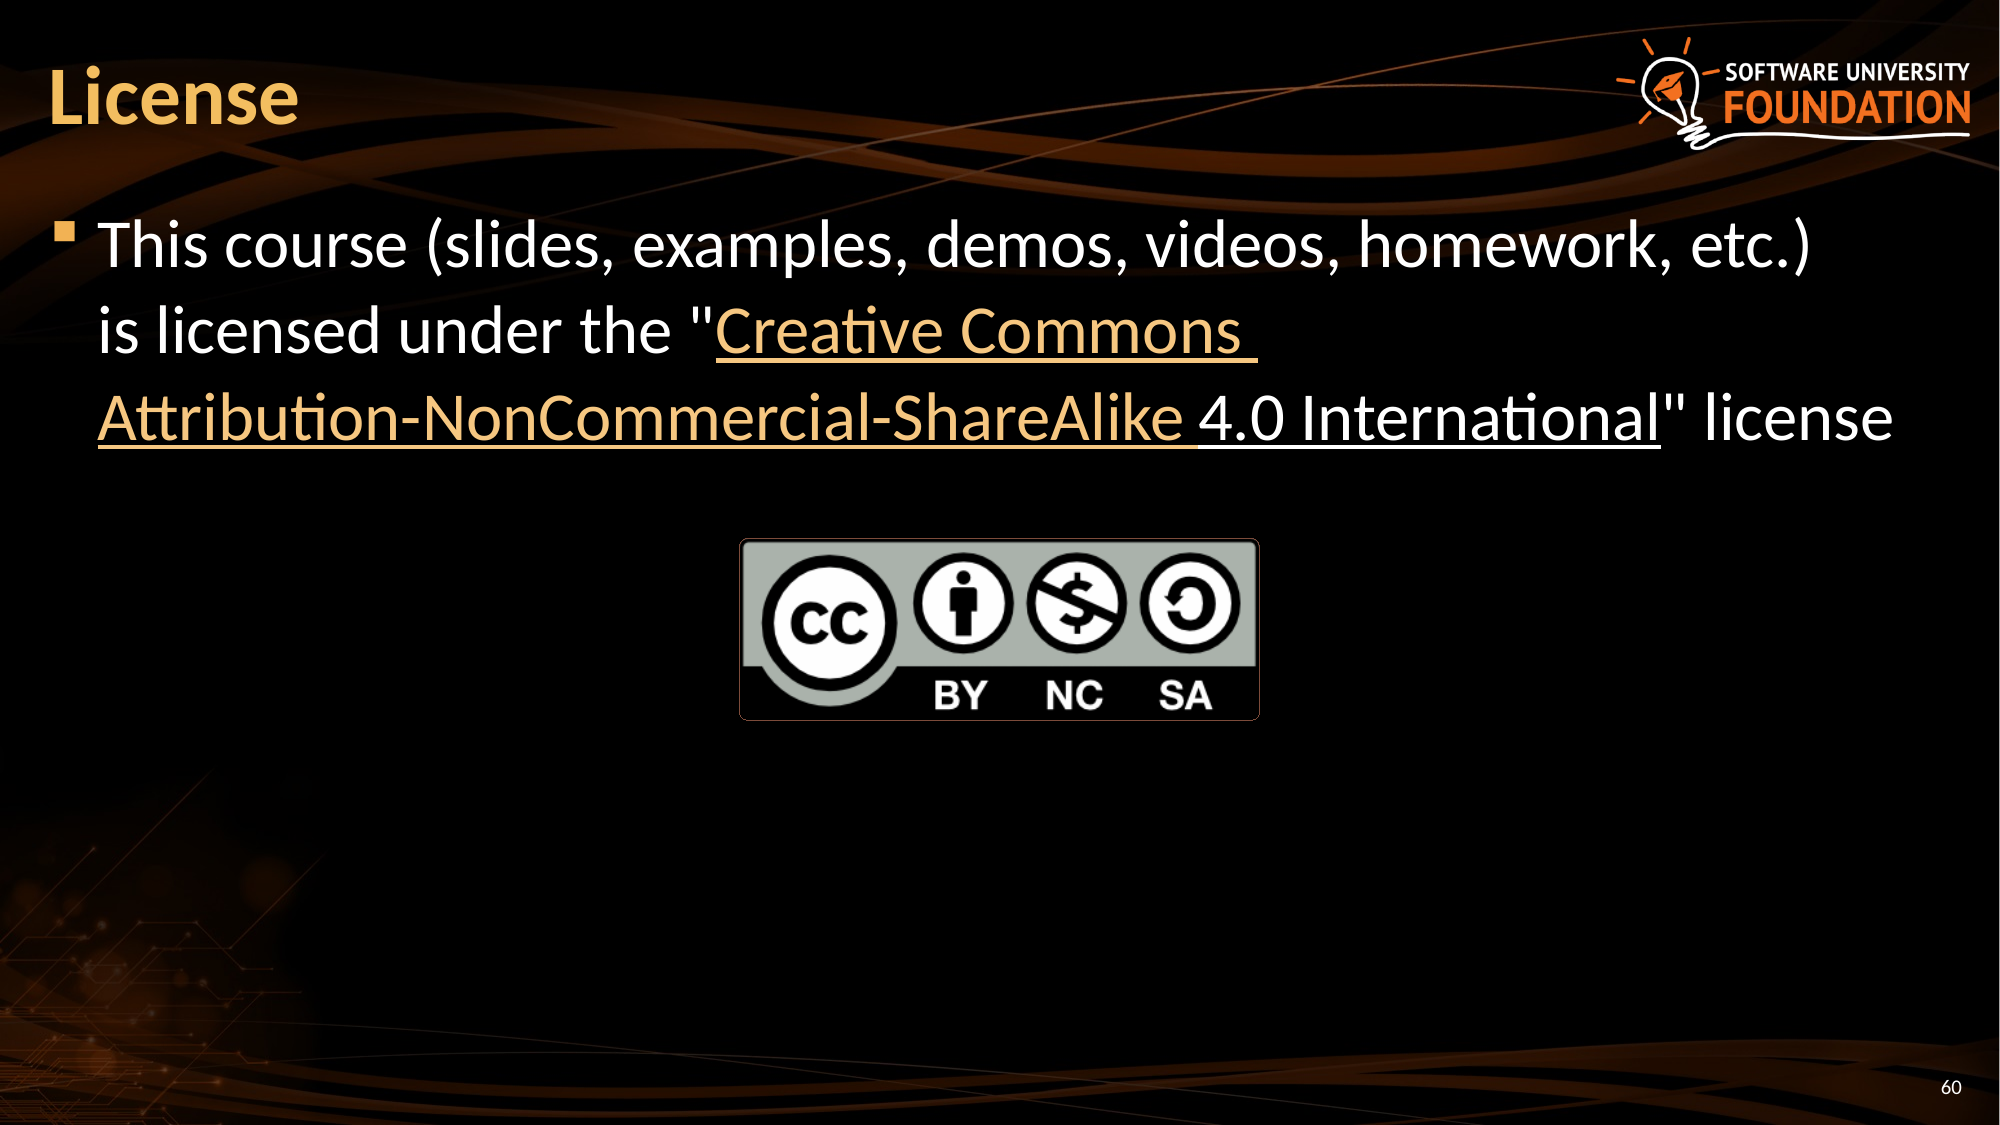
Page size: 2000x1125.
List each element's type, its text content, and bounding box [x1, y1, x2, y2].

picture [0, 0, 2000, 1125]
list This course (slides, examples, demos, videos, homework, etc.) is licensed under the "Creative Commons Attribution-NonCommercial-ShareAlike 4.0 International" license [31, 188, 1968, 484]
slide_number 60 [1897, 1070, 1968, 1103]
title License [30, 6, 1602, 189]
